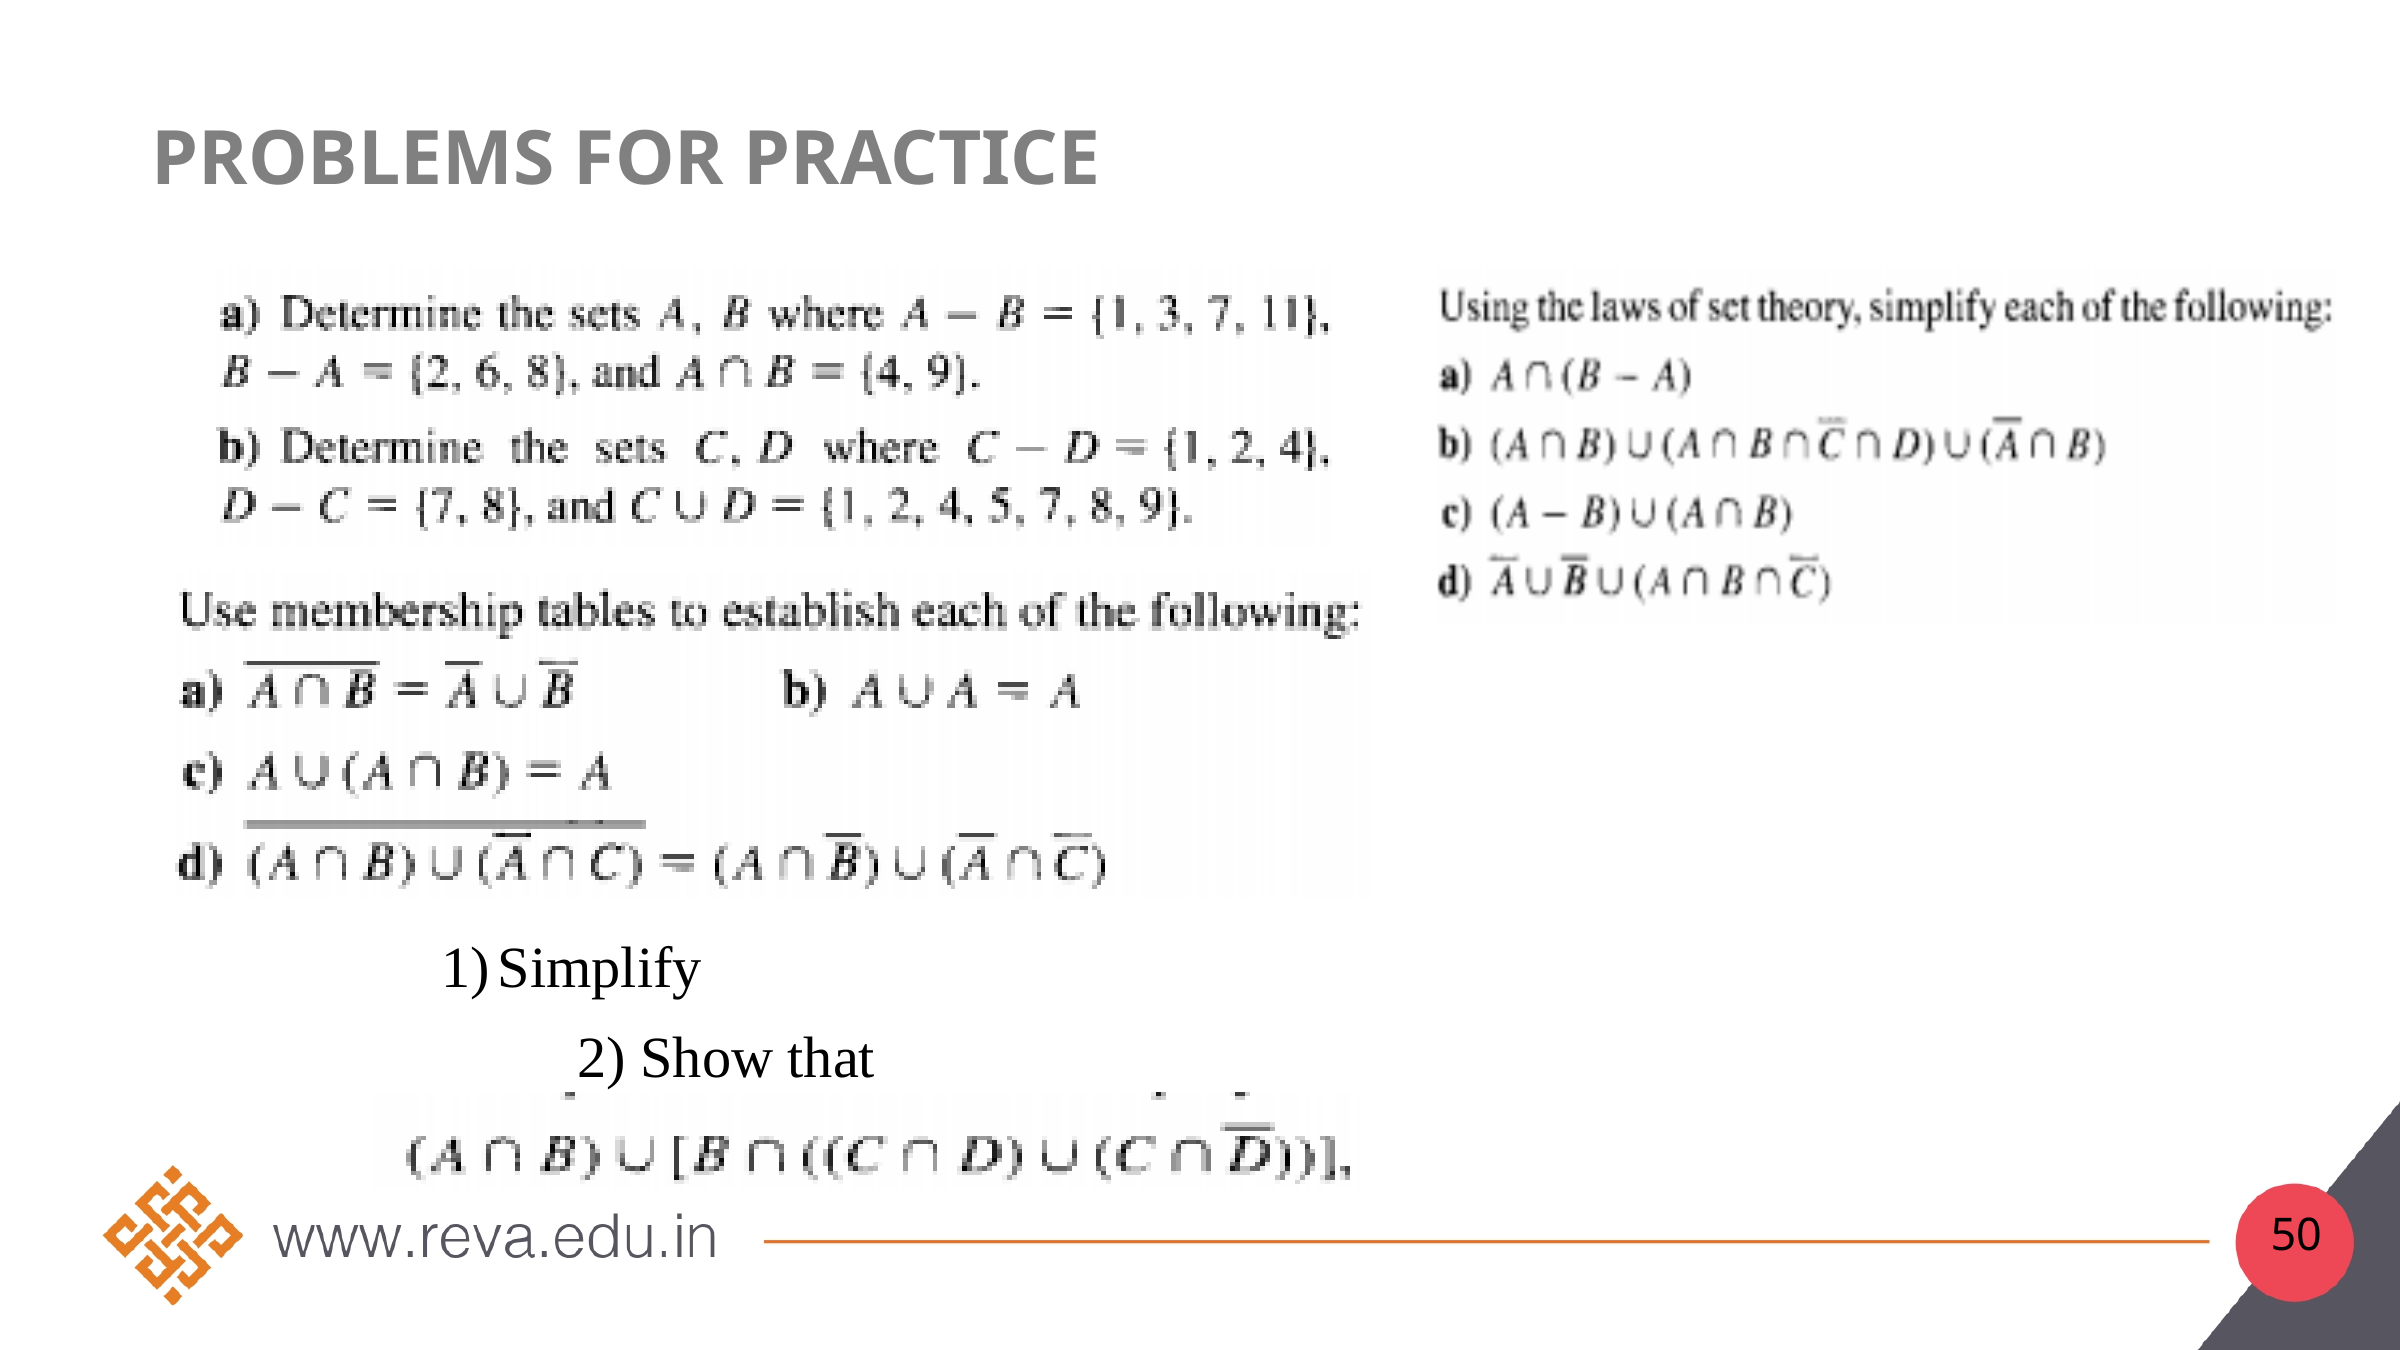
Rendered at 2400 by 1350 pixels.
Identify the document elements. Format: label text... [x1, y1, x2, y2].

slide_number 50 [2237, 1200, 2355, 1272]
picture [0, 0, 2400, 1350]
title Problems for practice [136, 77, 1360, 243]
